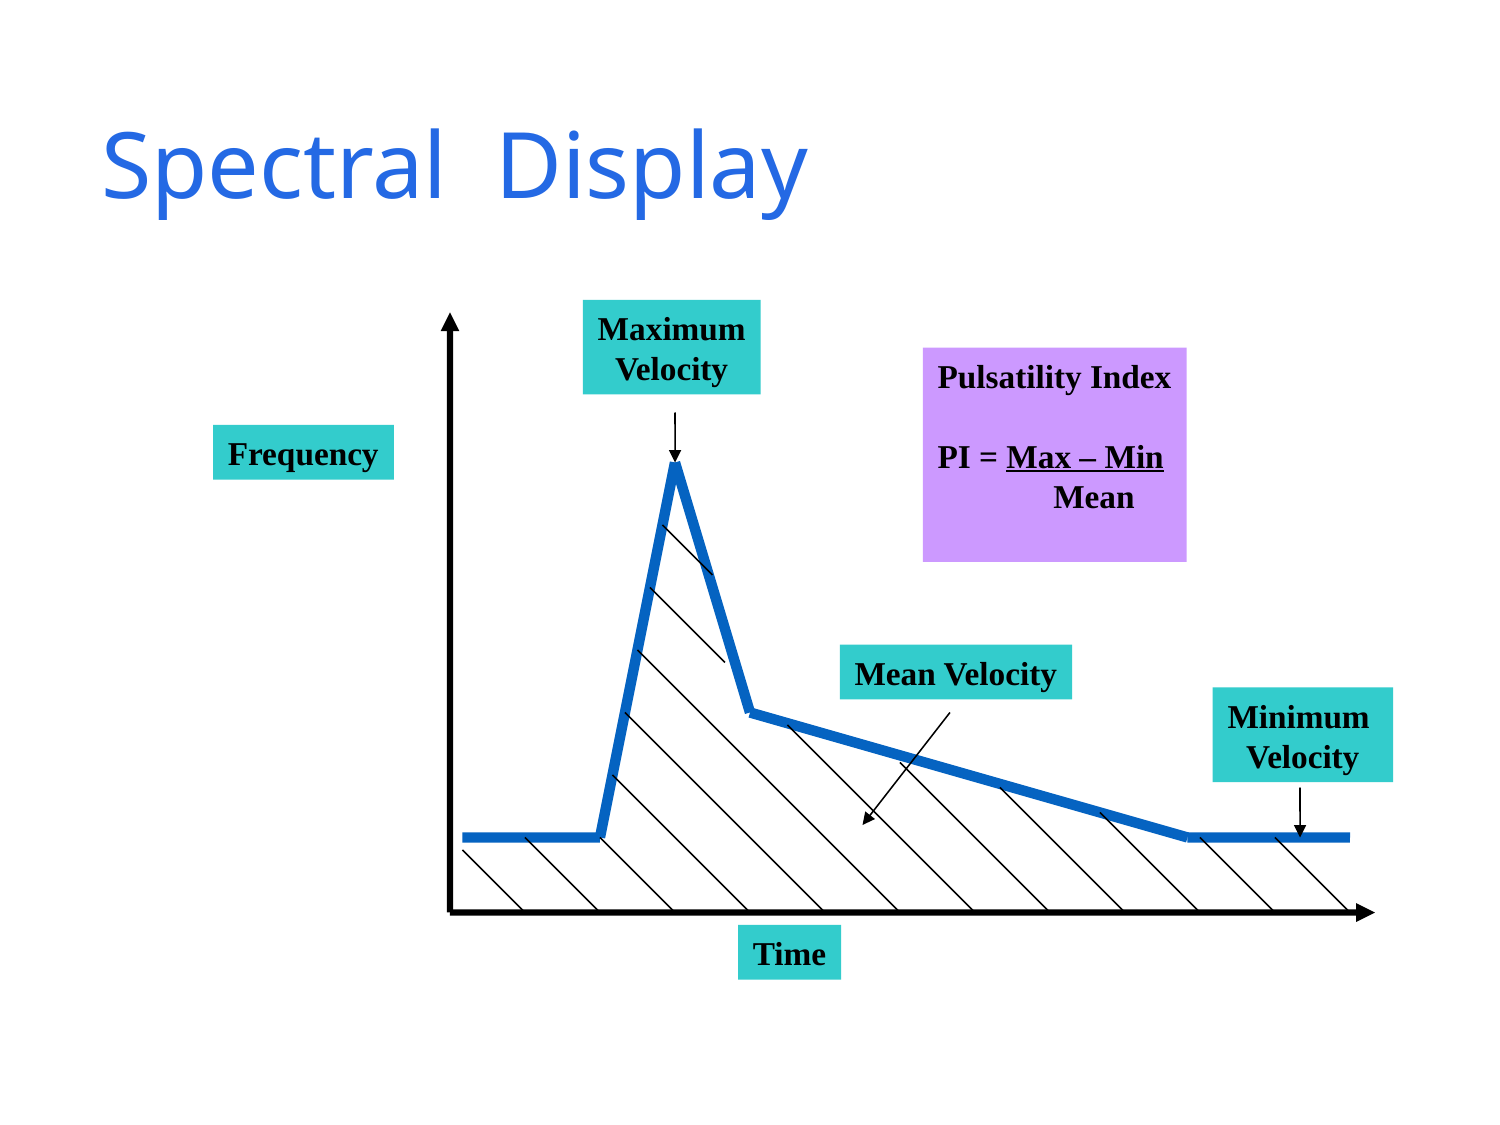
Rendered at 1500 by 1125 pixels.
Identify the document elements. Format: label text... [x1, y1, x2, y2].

text_box Frequency [213, 424, 394, 480]
text_box [1351, 906, 1375, 919]
text_box [1293, 787, 1307, 838]
text_box Time [738, 924, 842, 980]
text_box Mean Velocity [839, 644, 1073, 700]
text_box [668, 412, 682, 463]
text_box [862, 712, 951, 826]
text_box Maximum Velocity [582, 299, 761, 395]
text_box Minimum Velocity [1212, 687, 1394, 783]
text_box Pulsatility Index PI = Max – Min Mean [922, 347, 1187, 562]
title Spectral Display [62, 99, 1413, 238]
text_box [443, 312, 457, 912]
